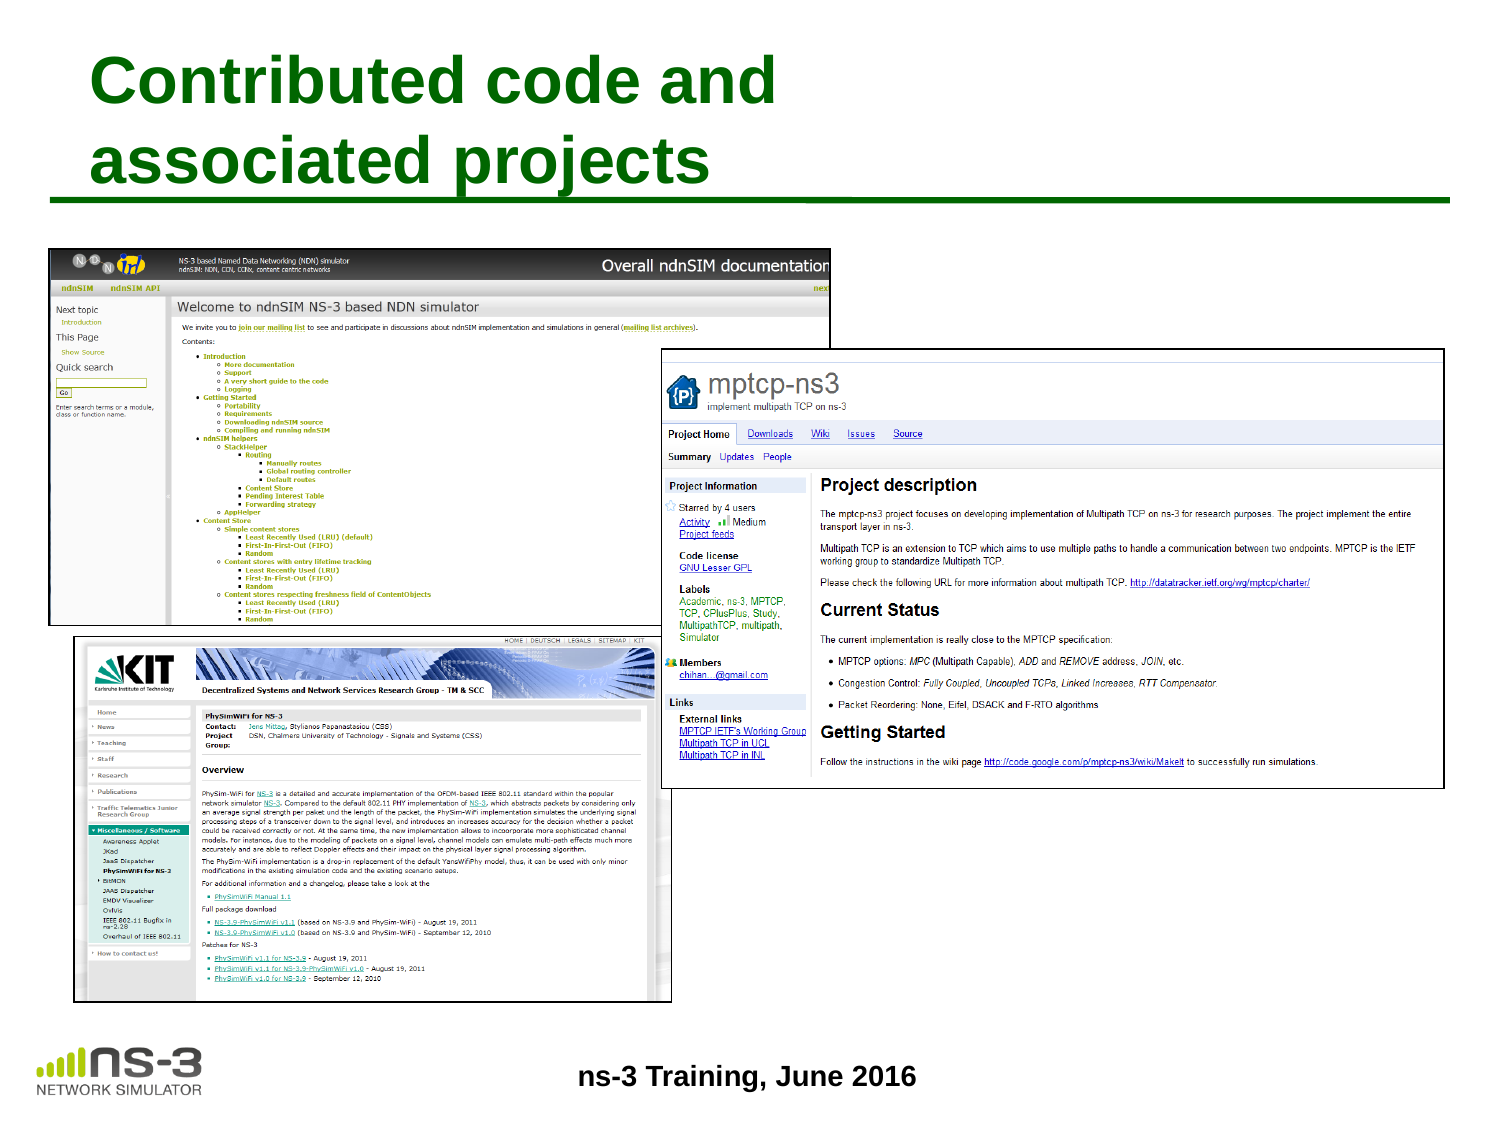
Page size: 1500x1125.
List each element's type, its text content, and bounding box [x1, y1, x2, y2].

picture [49, 249, 1444, 1002]
picture [24, 1017, 213, 1125]
title Contributed code and associated projects [74, 68, 951, 165]
footer ns-3 Training, June 2016 [512, 1049, 983, 1125]
